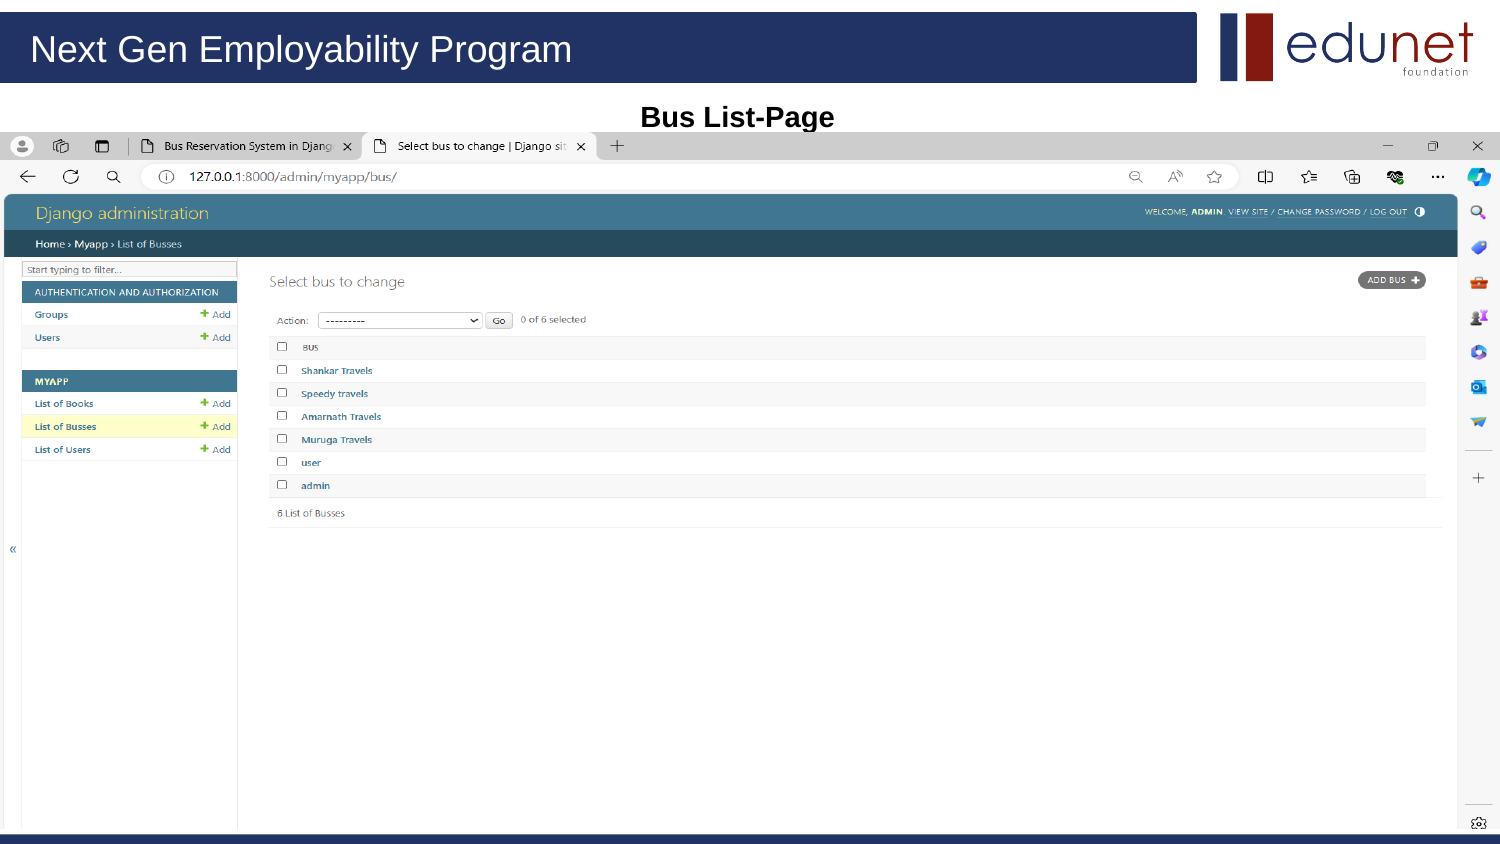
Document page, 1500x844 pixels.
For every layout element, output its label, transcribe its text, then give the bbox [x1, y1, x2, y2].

title Bus List-Page [90, 81, 1385, 130]
picture [0, 132, 1500, 829]
picture [1279, 14, 1482, 83]
